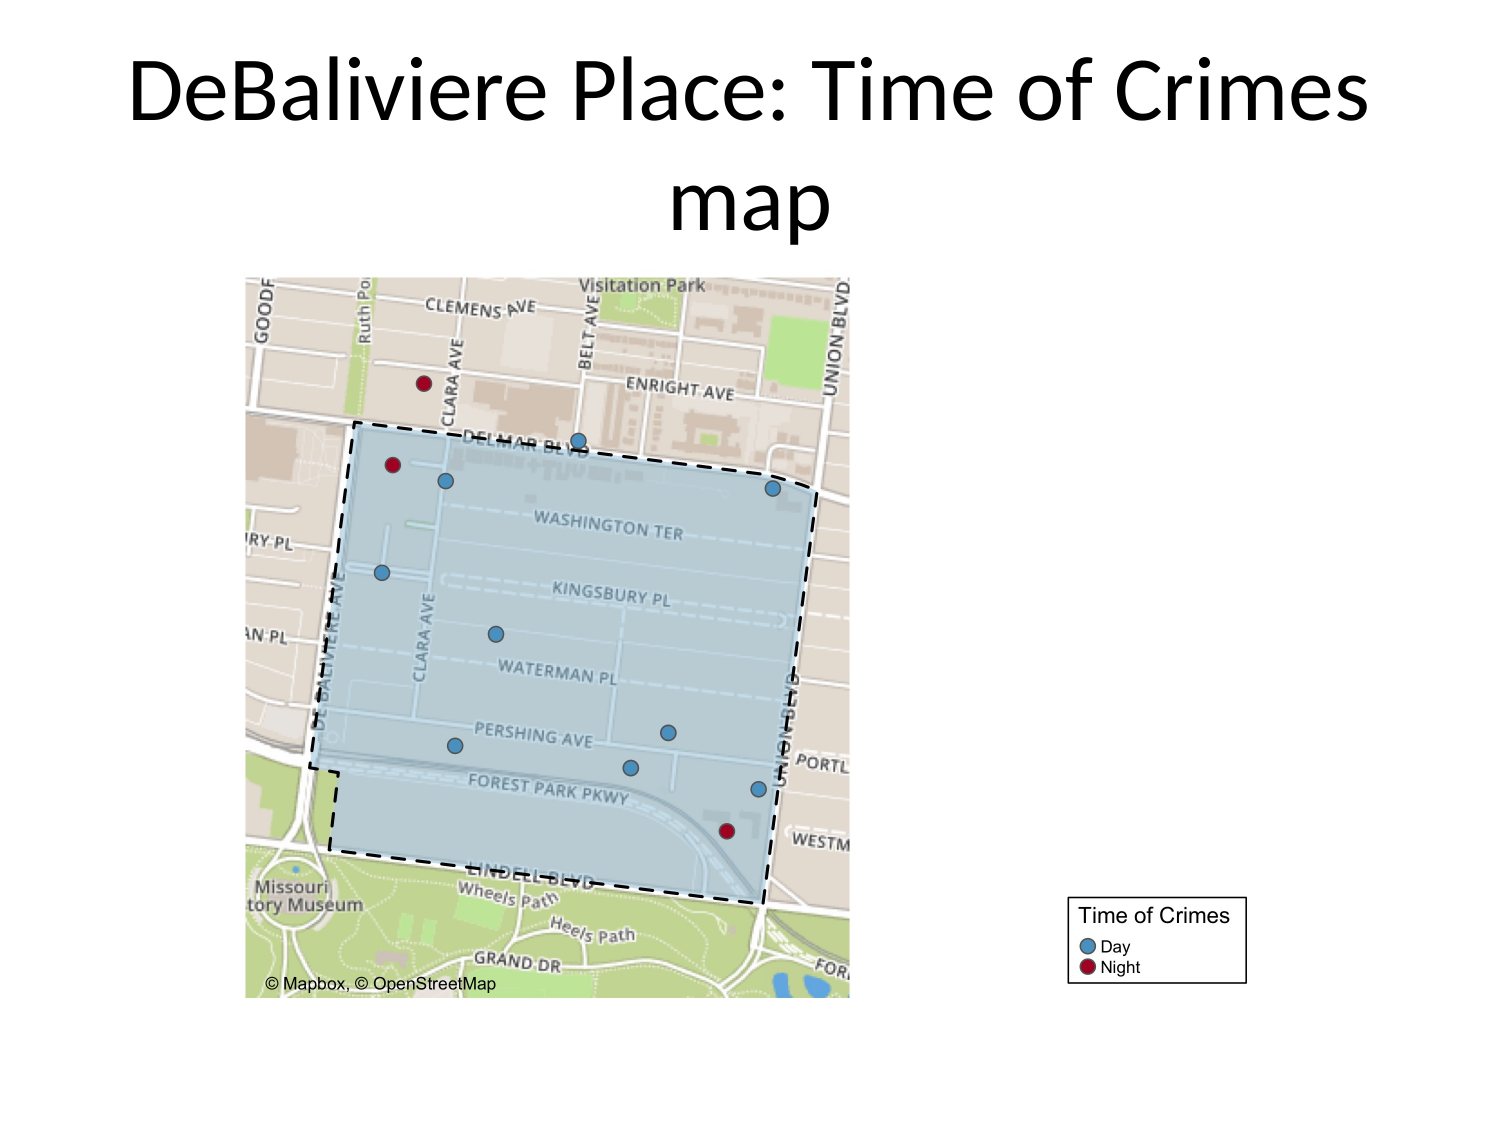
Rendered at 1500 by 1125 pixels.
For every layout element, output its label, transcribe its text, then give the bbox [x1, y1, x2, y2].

title DeBaliviere Place: Time of Crimes map [75, 45, 1425, 233]
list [74, 262, 1426, 1013]
